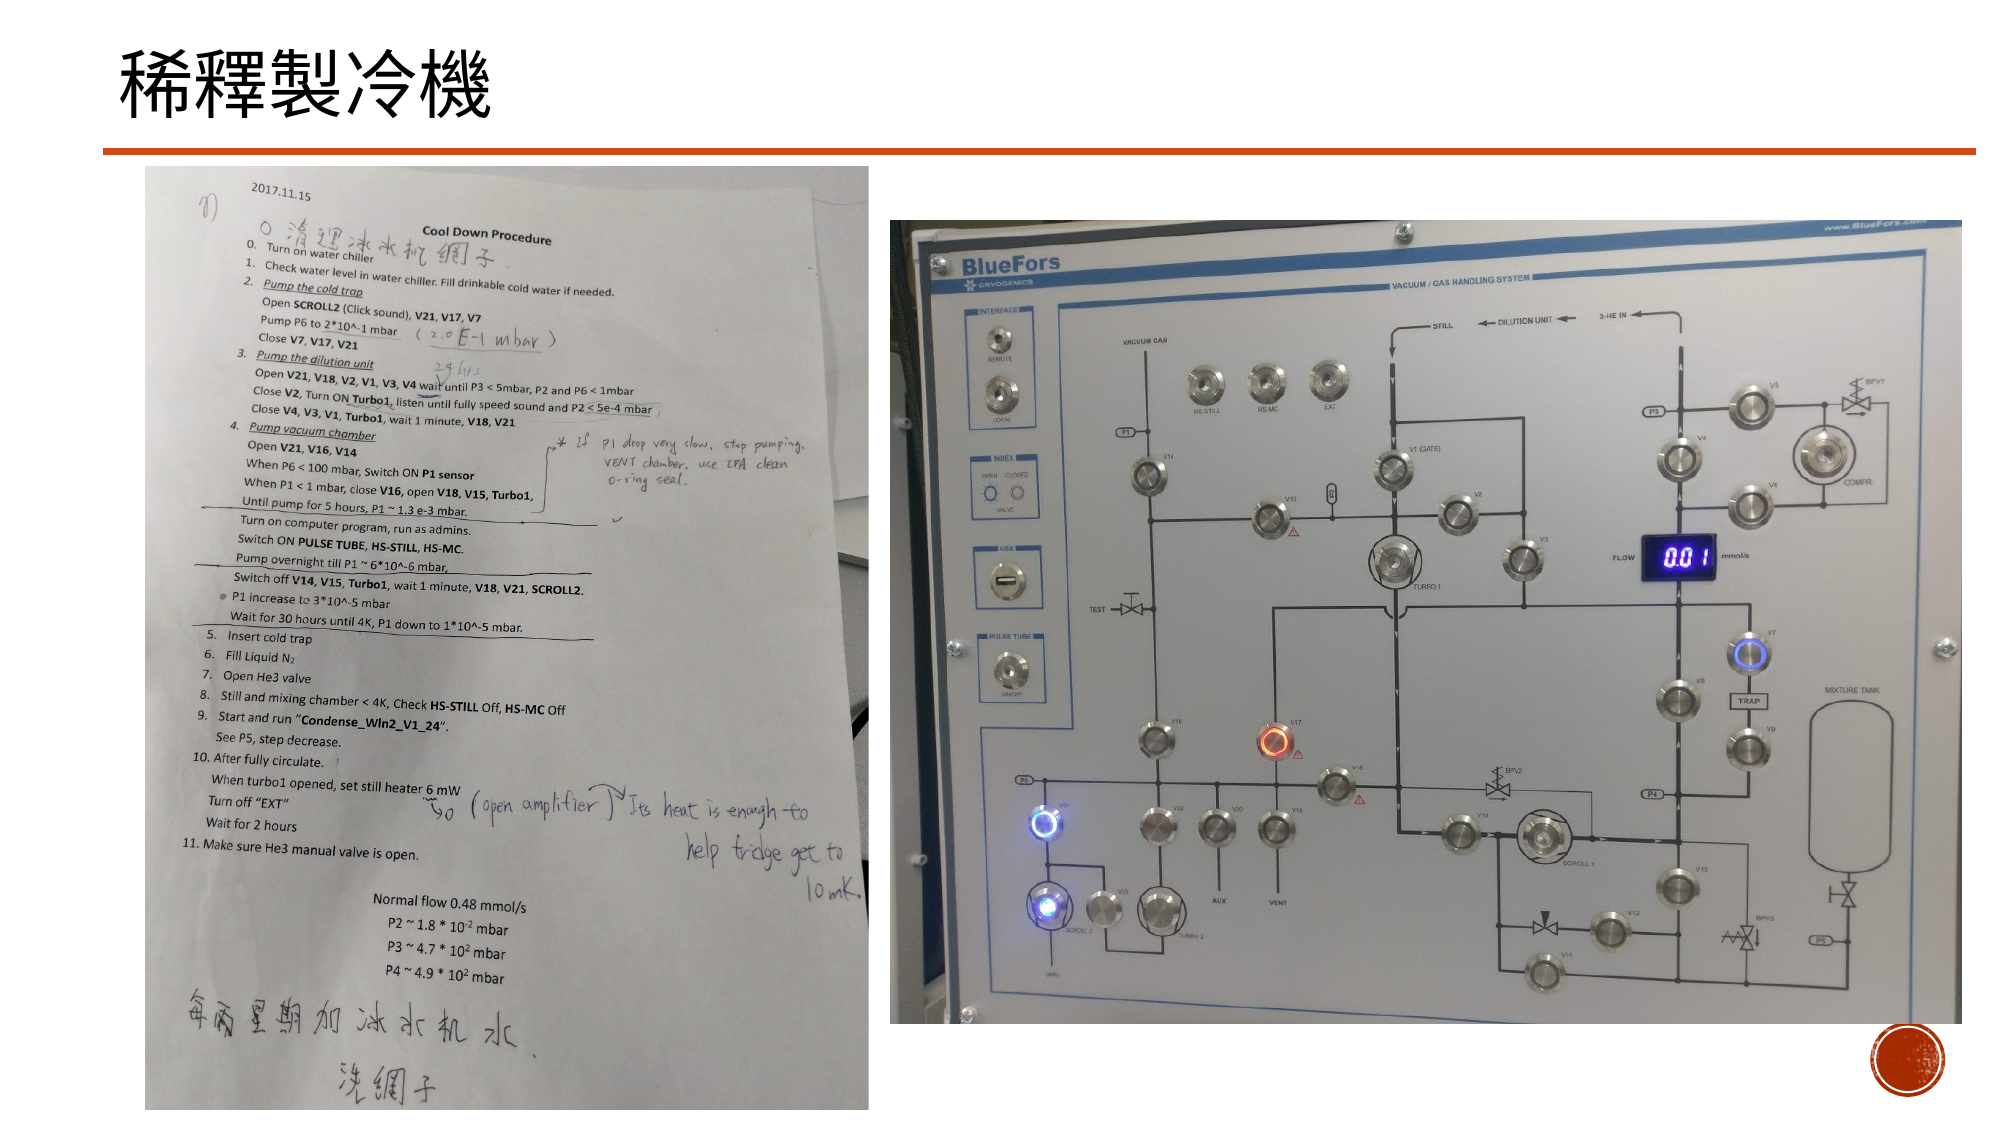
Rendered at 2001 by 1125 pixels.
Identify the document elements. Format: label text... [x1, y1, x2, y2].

text_box 稀釋製冷機 [103, 30, 845, 136]
picture [890, 220, 1962, 1024]
picture [145, 166, 869, 1110]
